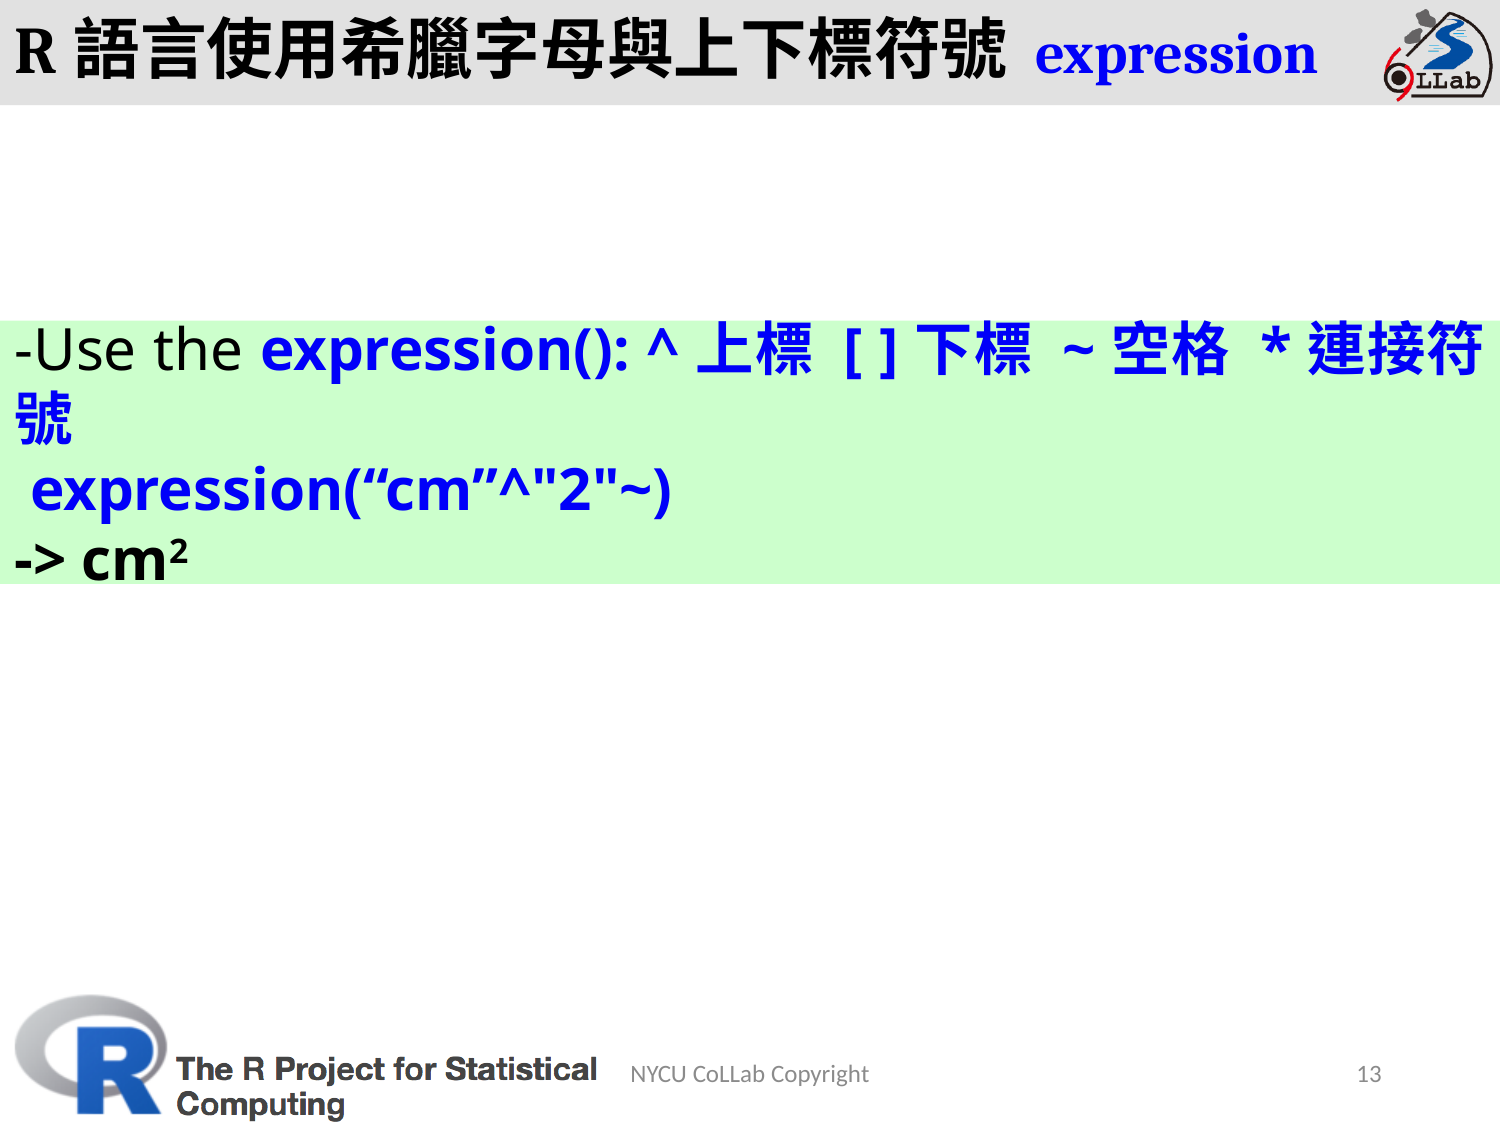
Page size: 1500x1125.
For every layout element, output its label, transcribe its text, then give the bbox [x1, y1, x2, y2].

text_box R語言使用希臘字母與上下標符號 expression [0, 0, 1374, 106]
footer NYCU CoLLab Copyright [496, 1042, 1004, 1103]
slide_number 13 [1059, 1042, 1397, 1103]
picture [0, 981, 603, 1125]
picture [1374, 0, 1500, 126]
text_box -Use the expression(): ^上標 [ ]下標 ~空格 *連接符號 expression(“cm”^"2"~) -> cm2 [0, 320, 1500, 584]
